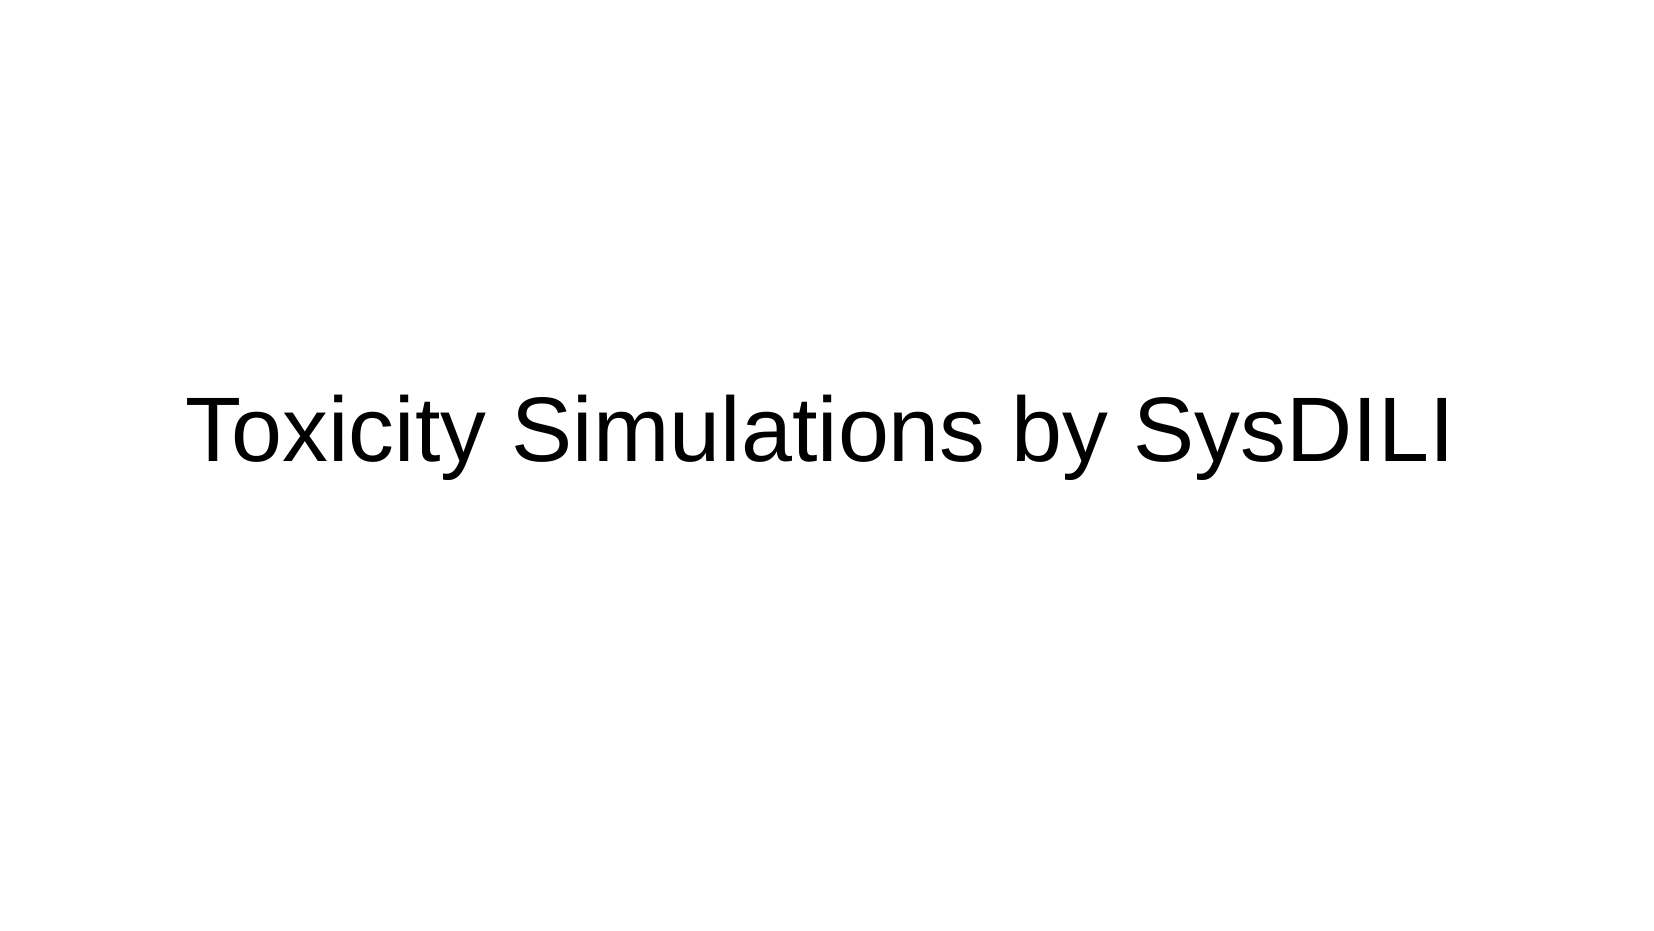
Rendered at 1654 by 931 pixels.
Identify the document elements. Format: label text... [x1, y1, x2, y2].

title Toxicity Simulations by SysDILI [76, 346, 1565, 502]
